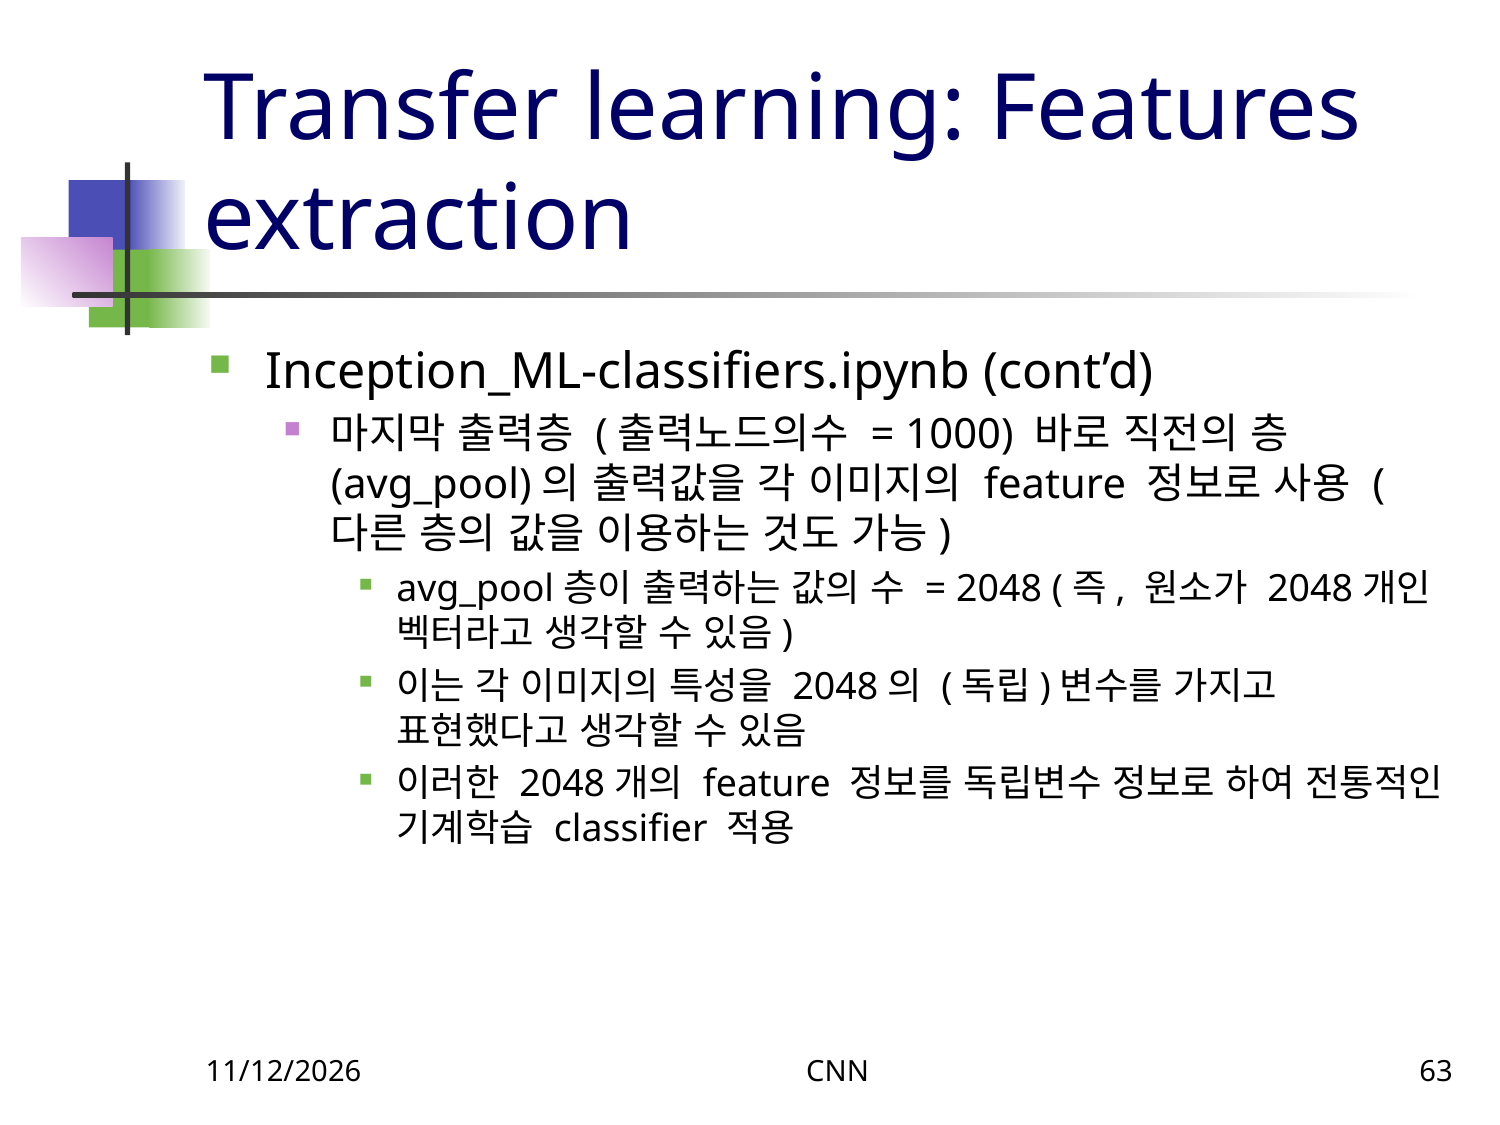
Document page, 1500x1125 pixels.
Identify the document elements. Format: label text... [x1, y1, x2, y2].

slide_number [190, 1024, 504, 1100]
title Transfer learning: Features extraction [188, 35, 1468, 275]
footer CNN [600, 1024, 1075, 1100]
slide_number 63 [1155, 1024, 1468, 1100]
list Inception_ML-classifiers.ipynb (cont’d) 마지막 출력층 (출력노드의수 = 1000) 바로 직전의 층 (avg_pool)의 출력값을 각 이미지의 feature 정보로 사용 (다른 층의 값을 이용하는 것도 가능) avg_pool층이 출력하는 값의 수 = 2048 (즉, 원소가 2048개인 벡터라고 생각할 수 있음) 이는 각 이미지의 특성을 2048의 (독립)변수를 가지고 표현했다고 생각할 수 있음 이러한 2048개의 feature 정보를 독립변수 정보로 하여 전통적인 기계학습 classifier 적용 [193, 331, 1469, 1006]
